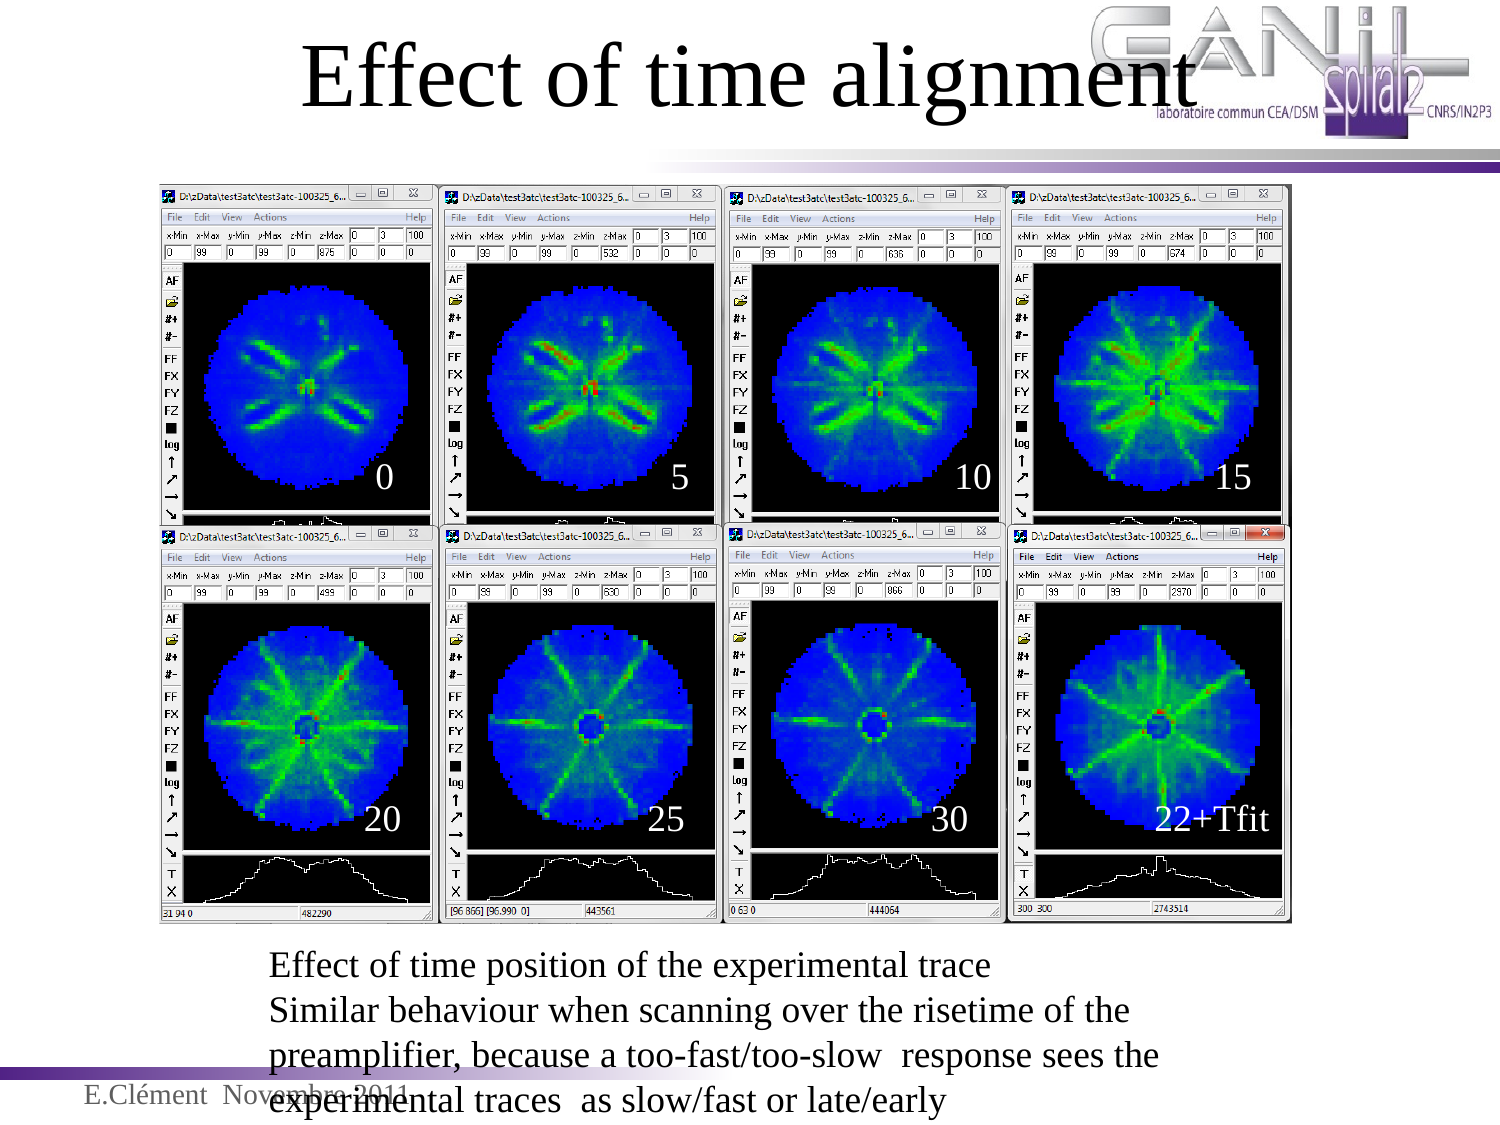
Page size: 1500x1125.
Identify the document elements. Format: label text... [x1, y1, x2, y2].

picture [159, 184, 1293, 925]
title Effect of time alignment [75, 7, 1425, 195]
text_box Effect of time position of the experimental trace Similar behaviour when scanning over the risetime of the preamplifier, because a too-fast/too-slow response sees the experimental traces as slow/fast or late/early [253, 933, 1187, 1125]
picture [1091, 6, 1500, 139]
